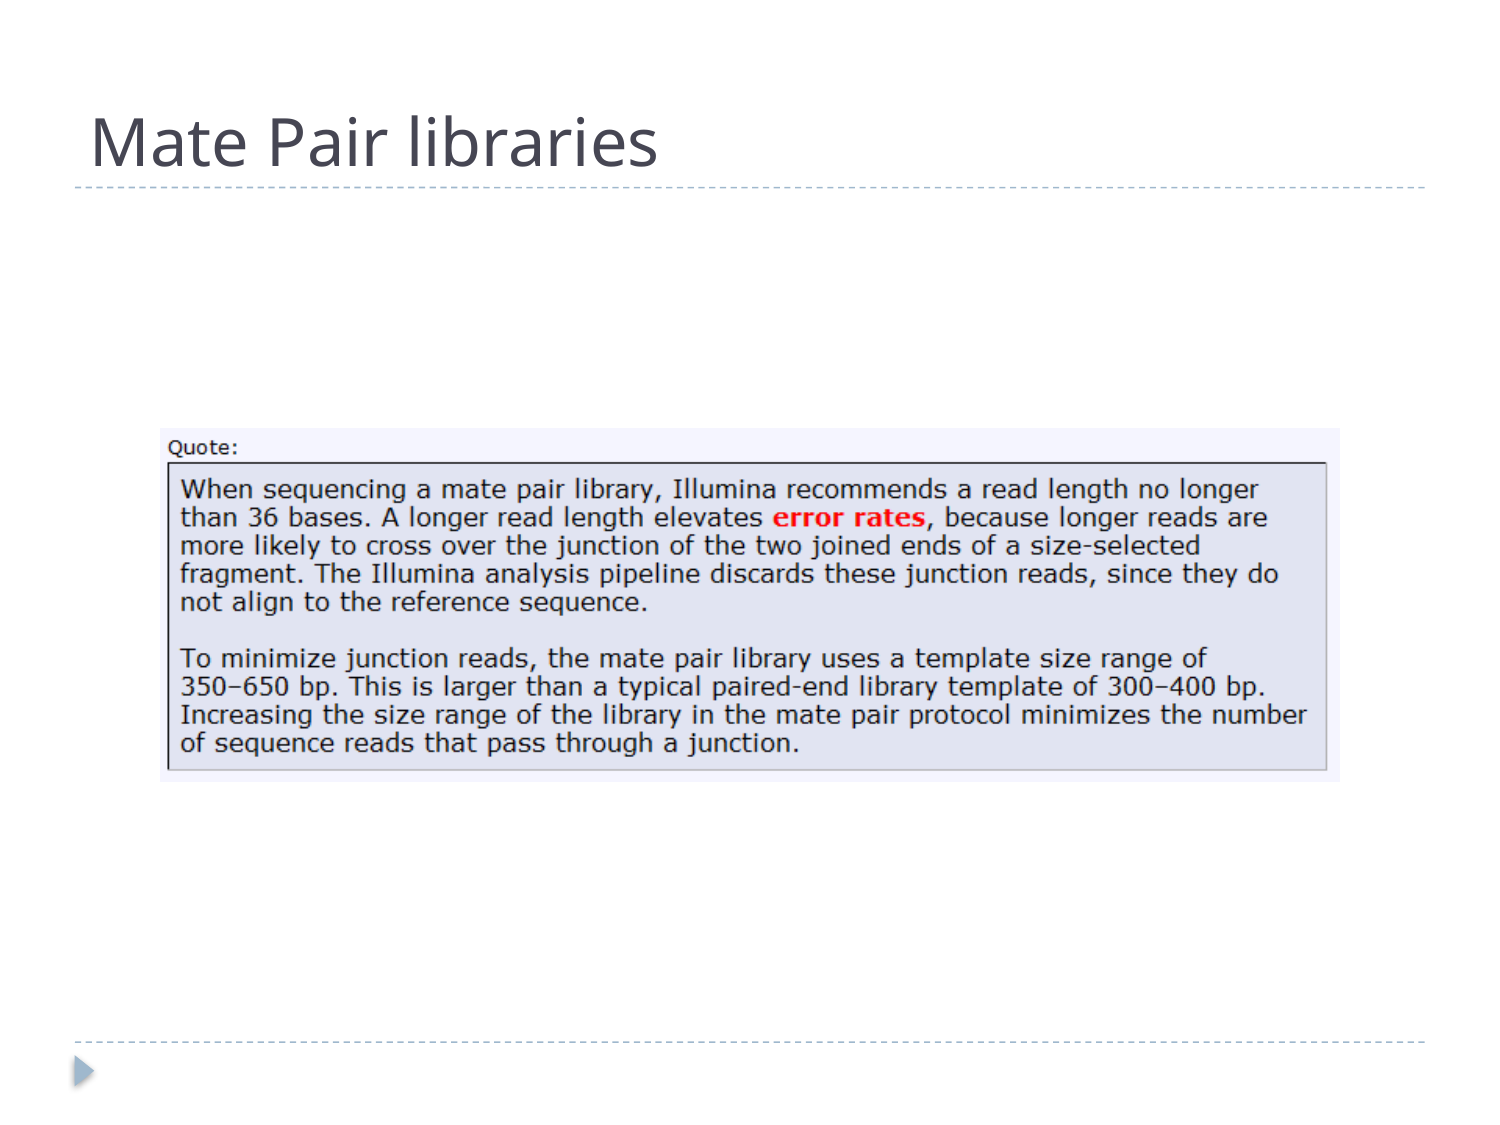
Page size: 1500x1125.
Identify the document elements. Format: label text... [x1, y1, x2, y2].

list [159, 428, 1341, 782]
title Mate Pair libraries [75, 24, 1425, 188]
